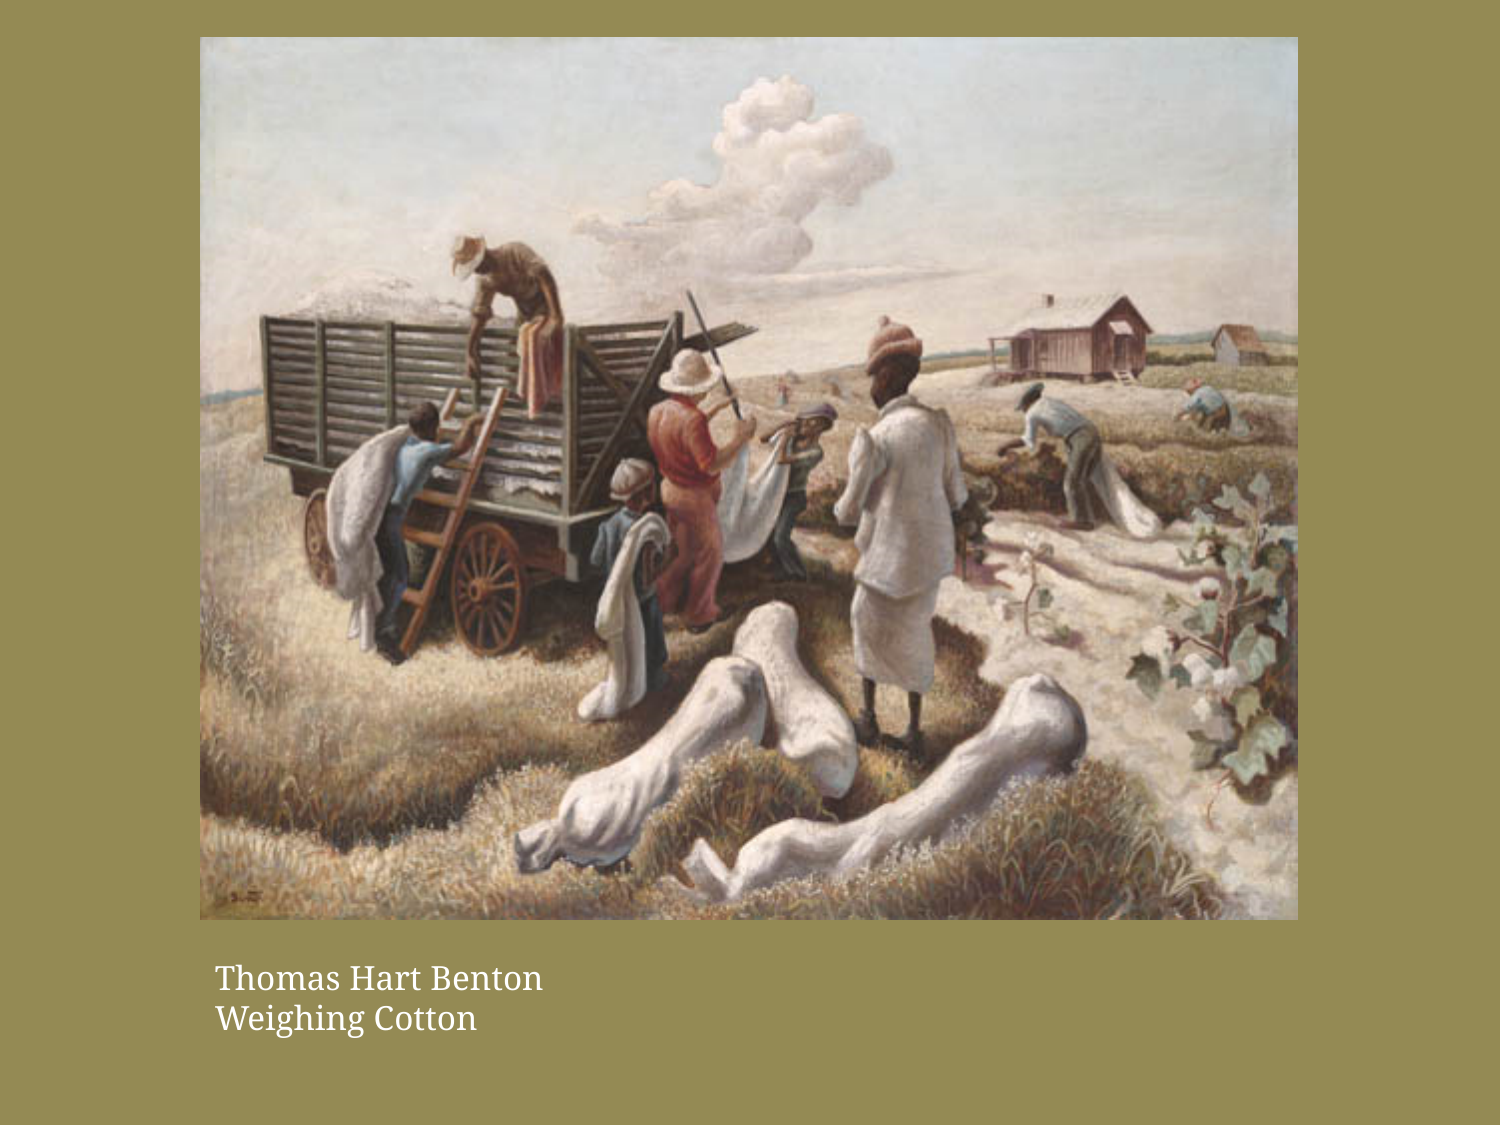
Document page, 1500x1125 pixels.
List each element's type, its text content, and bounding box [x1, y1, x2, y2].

text_box Thomas Hart Benton Weighing Cotton [199, 949, 950, 1085]
picture [199, 37, 1298, 920]
